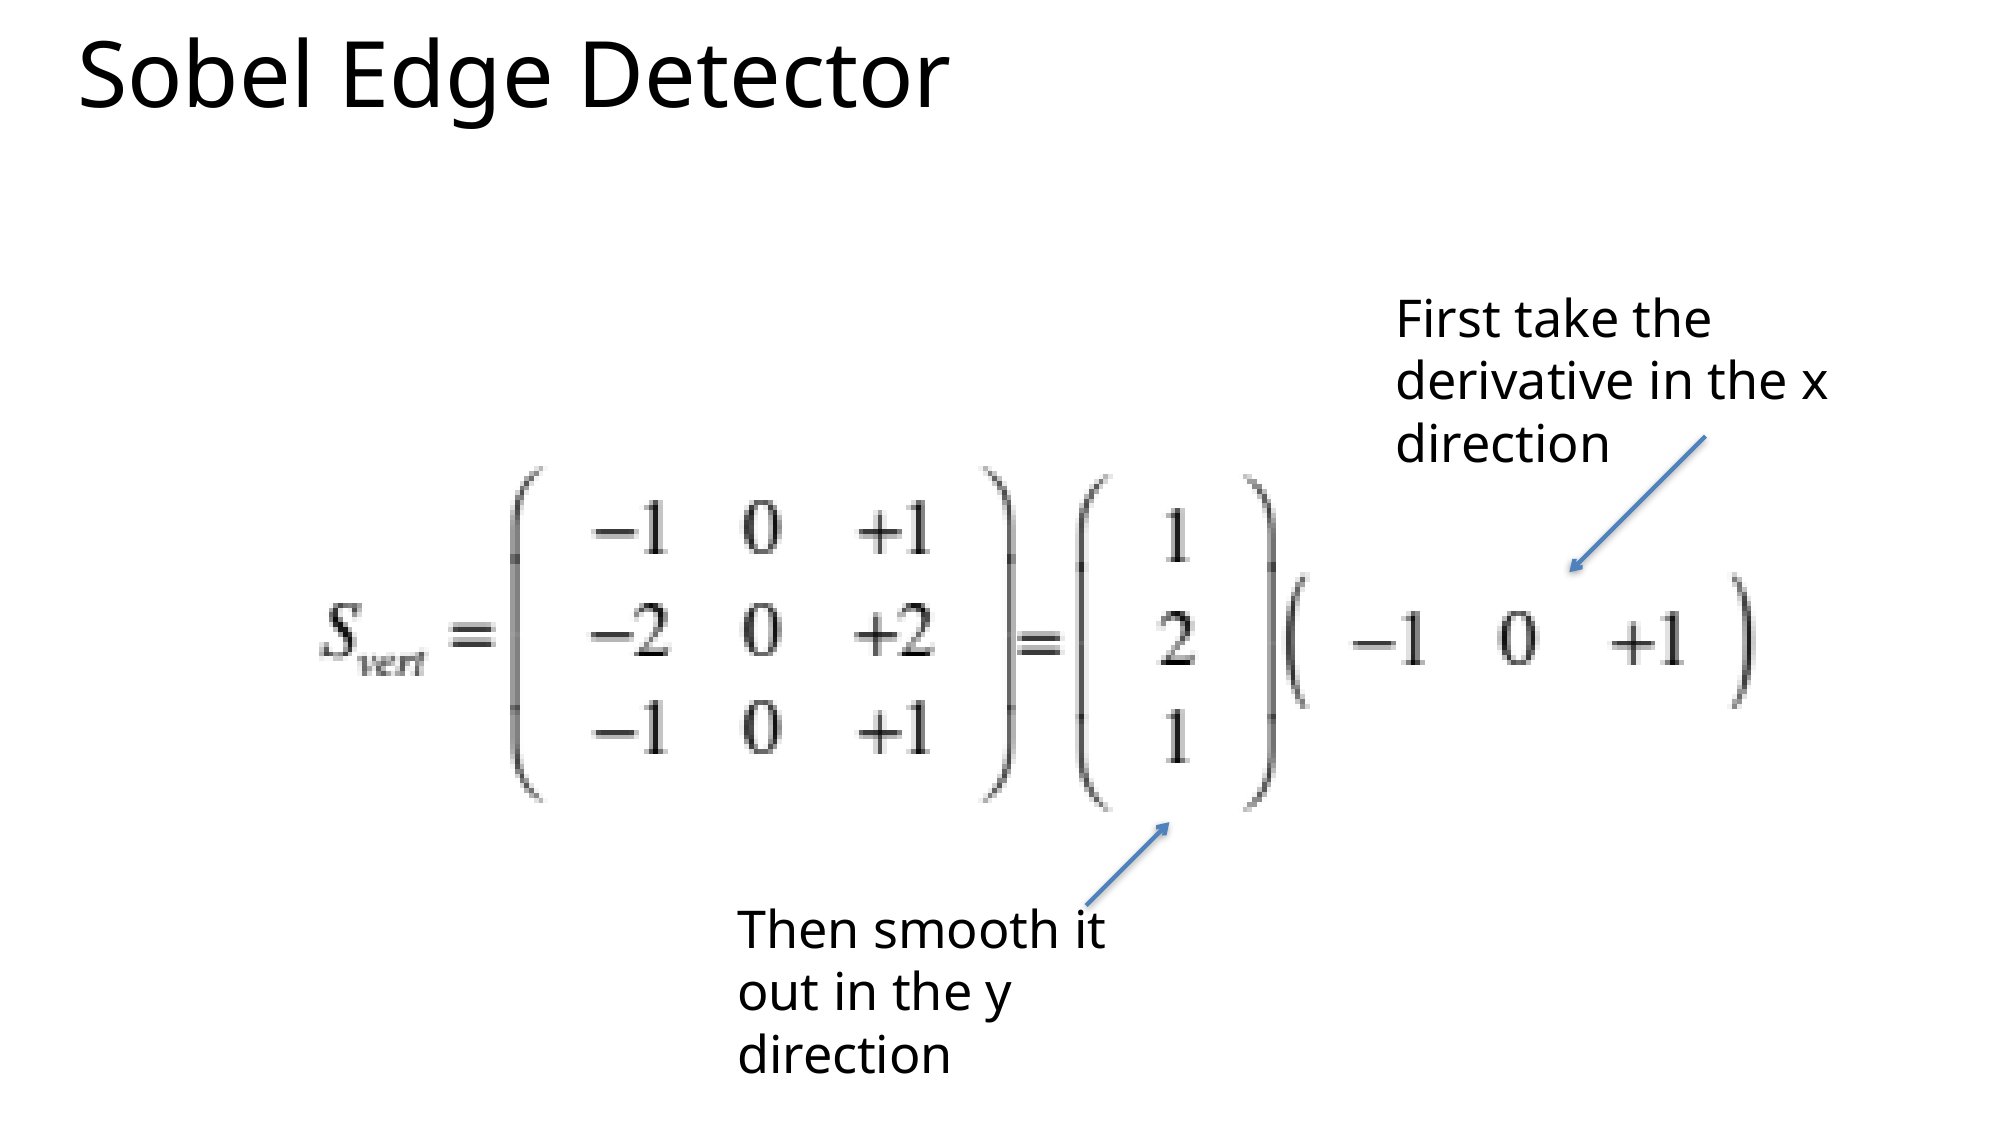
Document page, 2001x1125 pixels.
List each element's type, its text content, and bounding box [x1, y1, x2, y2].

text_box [309, 446, 1026, 809]
text_box Then smooth it out in the y direction [722, 888, 1209, 1091]
text_box First take the derivative in the x direction [1380, 277, 1867, 480]
title Sobel Edge Detector [62, 29, 1953, 205]
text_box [1085, 821, 1170, 906]
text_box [1007, 455, 1762, 817]
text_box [1569, 435, 1706, 573]
